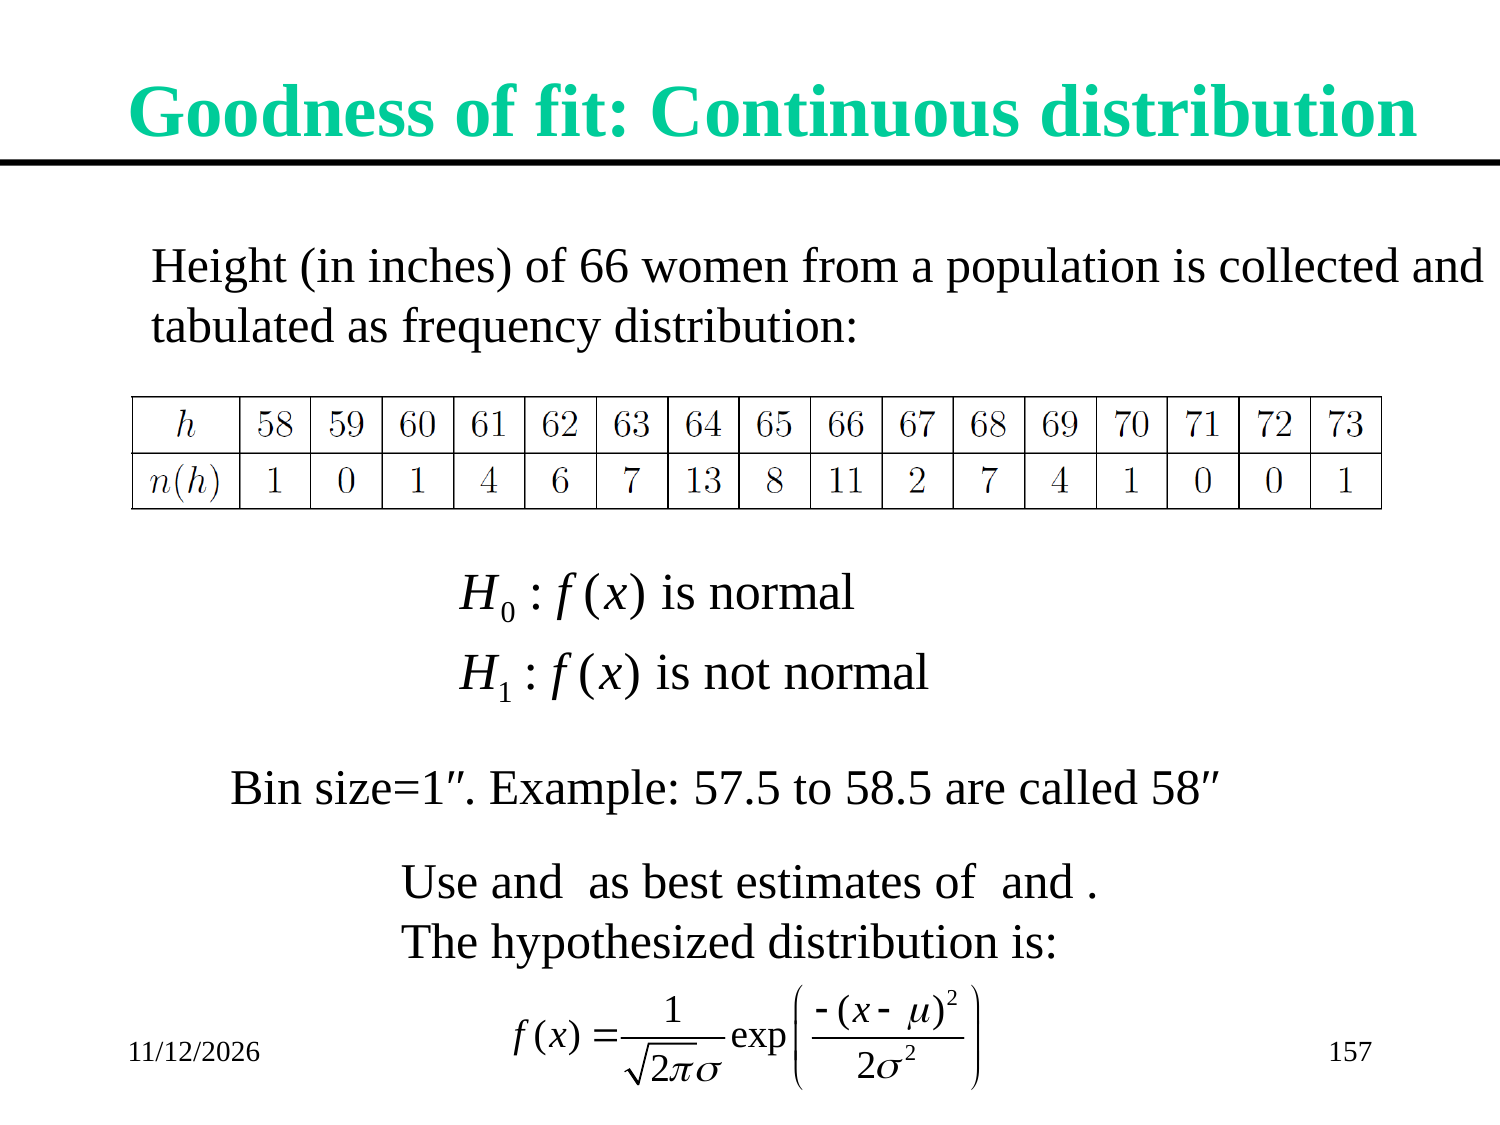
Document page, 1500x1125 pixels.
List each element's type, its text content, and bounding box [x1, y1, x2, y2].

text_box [449, 557, 954, 715]
text_box Bin size=1ʺ. Example: 57.5 to 58.5 are called 58ʺ [215, 746, 1235, 822]
text_box Goodness of fit: Continuous distribution [0, 37, 1450, 162]
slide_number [112, 1024, 426, 1101]
text_box Height (in inches) of 66 women from a population is collected and tabulated as frequency distribution: [136, 224, 1500, 360]
picture [119, 374, 1392, 526]
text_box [499, 975, 992, 1101]
slide_number 157 [1074, 1024, 1388, 1101]
text_box Goodness of fit: Continuous distribution [0, 163, 1450, 175]
